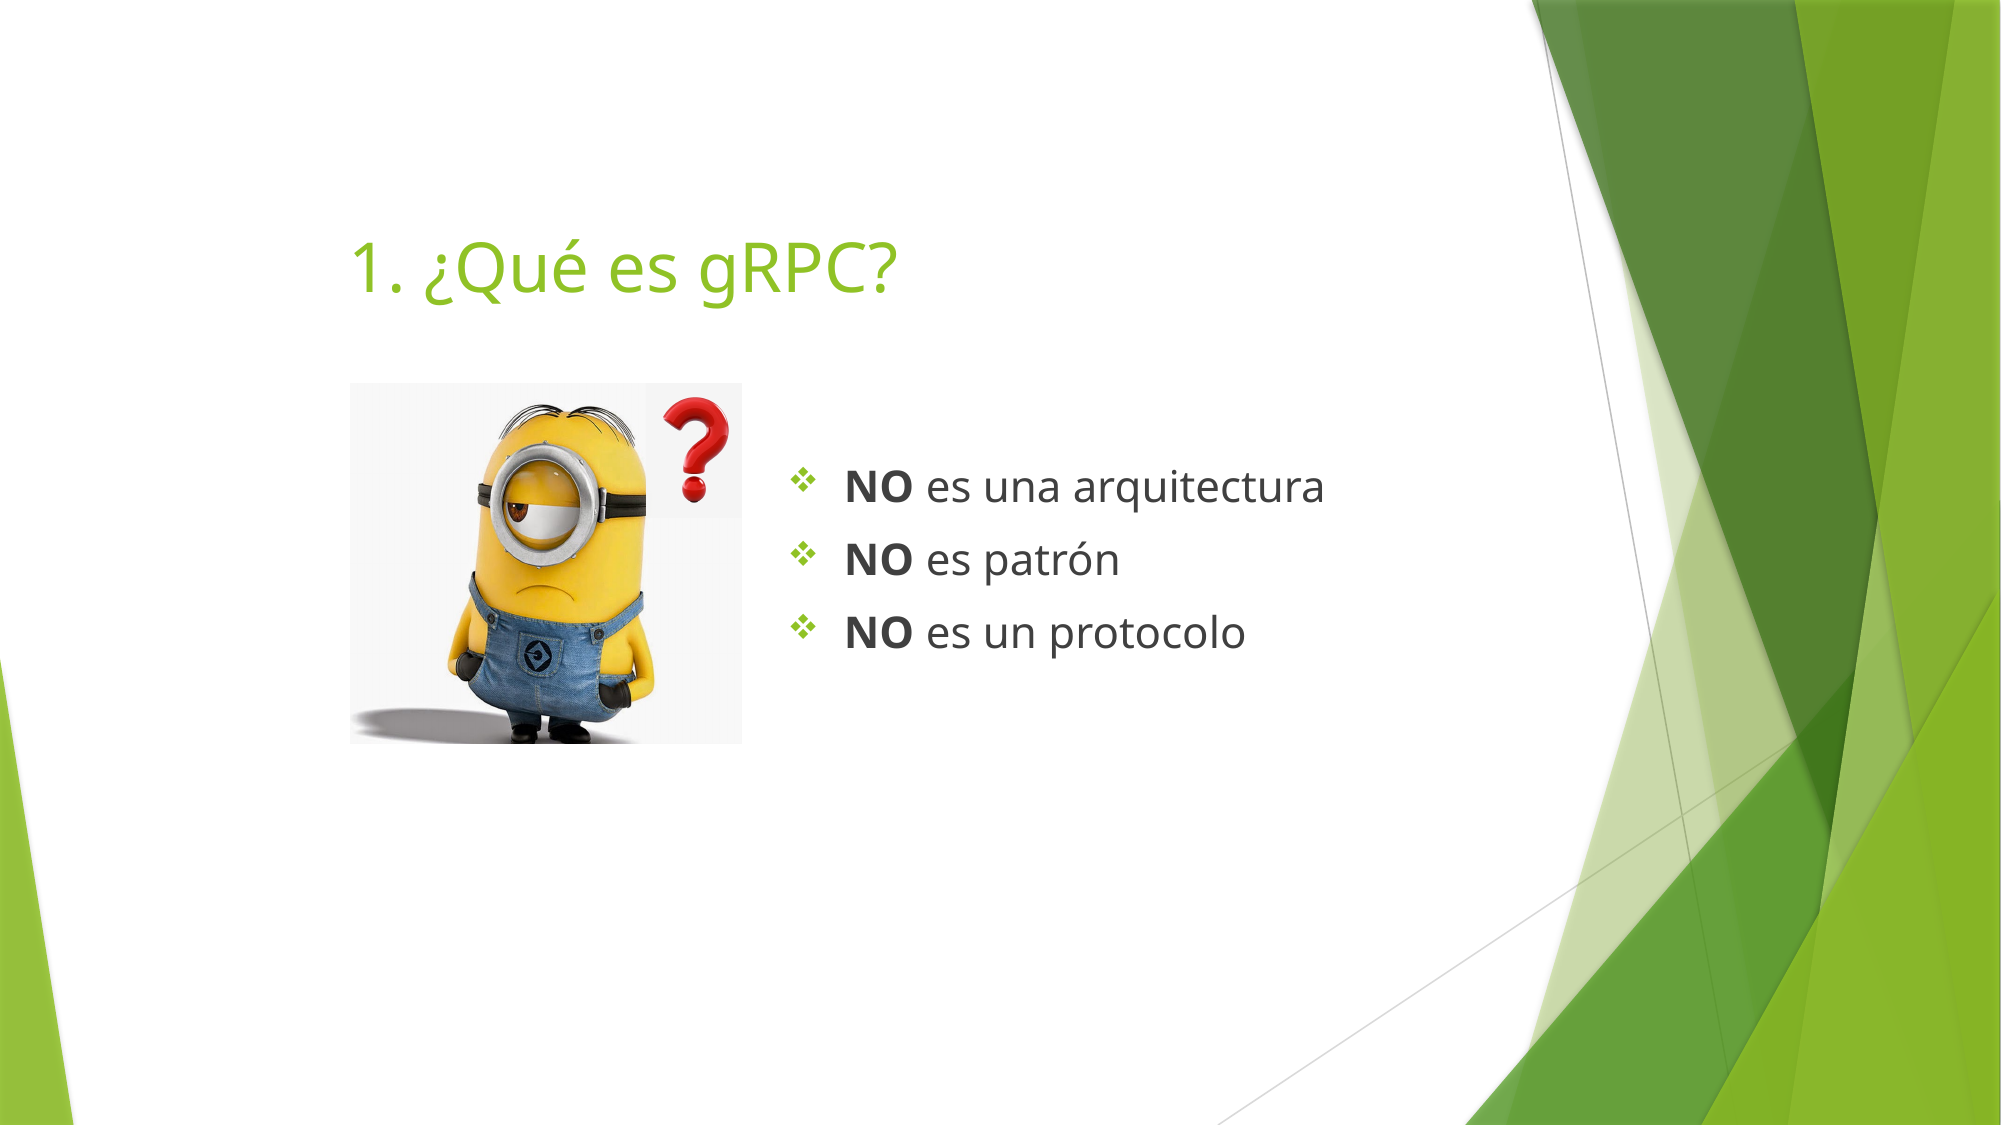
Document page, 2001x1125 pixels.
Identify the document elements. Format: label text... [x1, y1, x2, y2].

list NO es una arquitectura NO es patrón NO es un protocolo [772, 451, 1436, 685]
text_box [349, 383, 743, 744]
title 1. ¿Qué es gRPC? [333, 215, 1391, 314]
